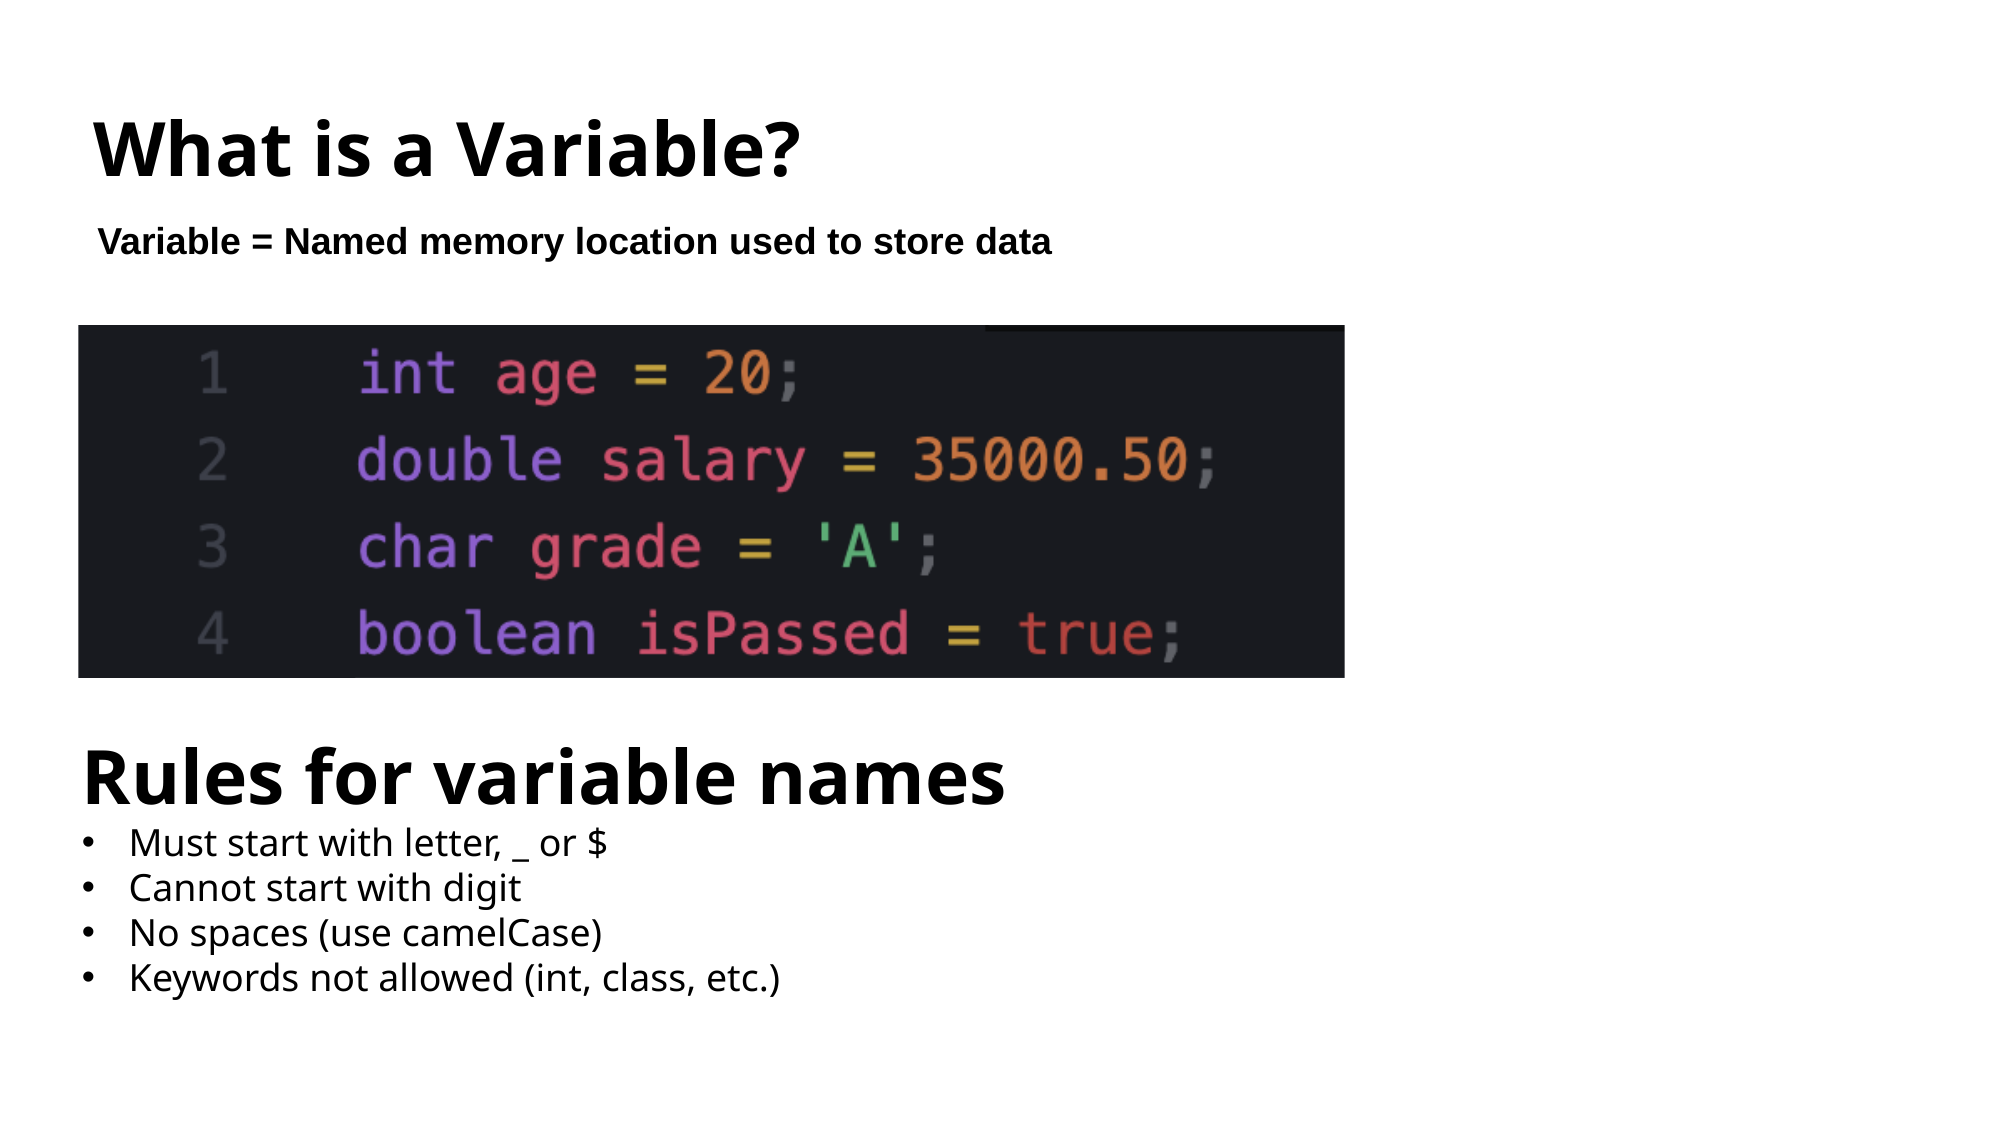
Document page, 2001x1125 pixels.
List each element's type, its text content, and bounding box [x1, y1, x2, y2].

text_box Variable = Named memory location used to store data [97, 198, 1107, 281]
picture [78, 325, 1345, 678]
list What is a Variable? [78, 71, 1435, 199]
text_box Rules for variable names Must start with letter, _ or $ Cannot start with digit No spaces (use camelCase) Keywords not allowed (int, class, etc.) [67, 722, 1023, 1007]
